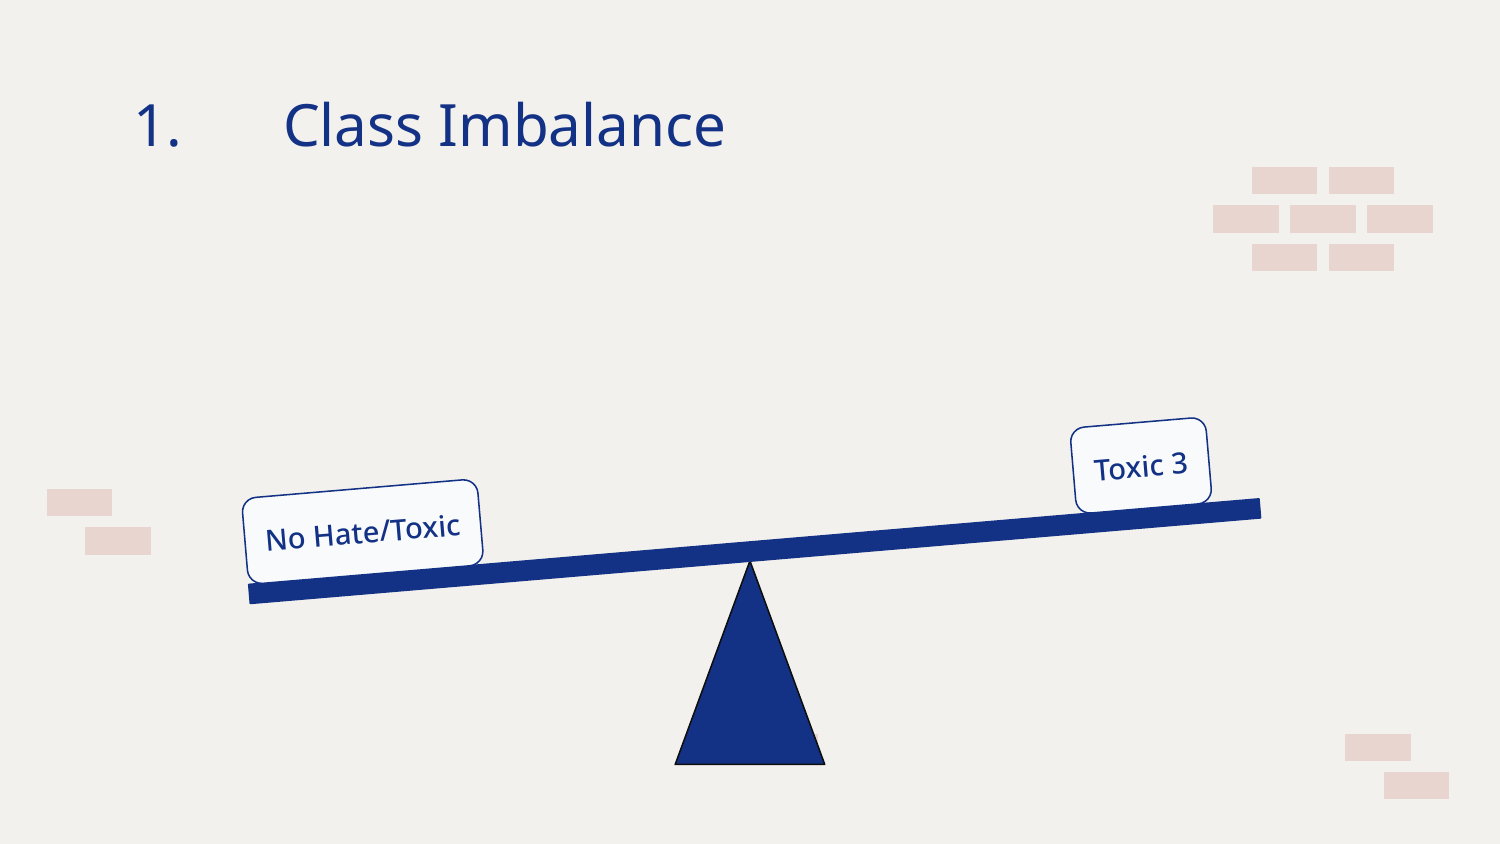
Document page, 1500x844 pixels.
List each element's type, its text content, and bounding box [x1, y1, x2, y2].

title 1. Class Imbalance [118, 72, 1382, 167]
text_box Toxic 3 [1070, 418, 1212, 514]
text_box No Hate/Toxic [242, 479, 483, 584]
text_box [248, 498, 1261, 604]
text_box [675, 562, 825, 765]
